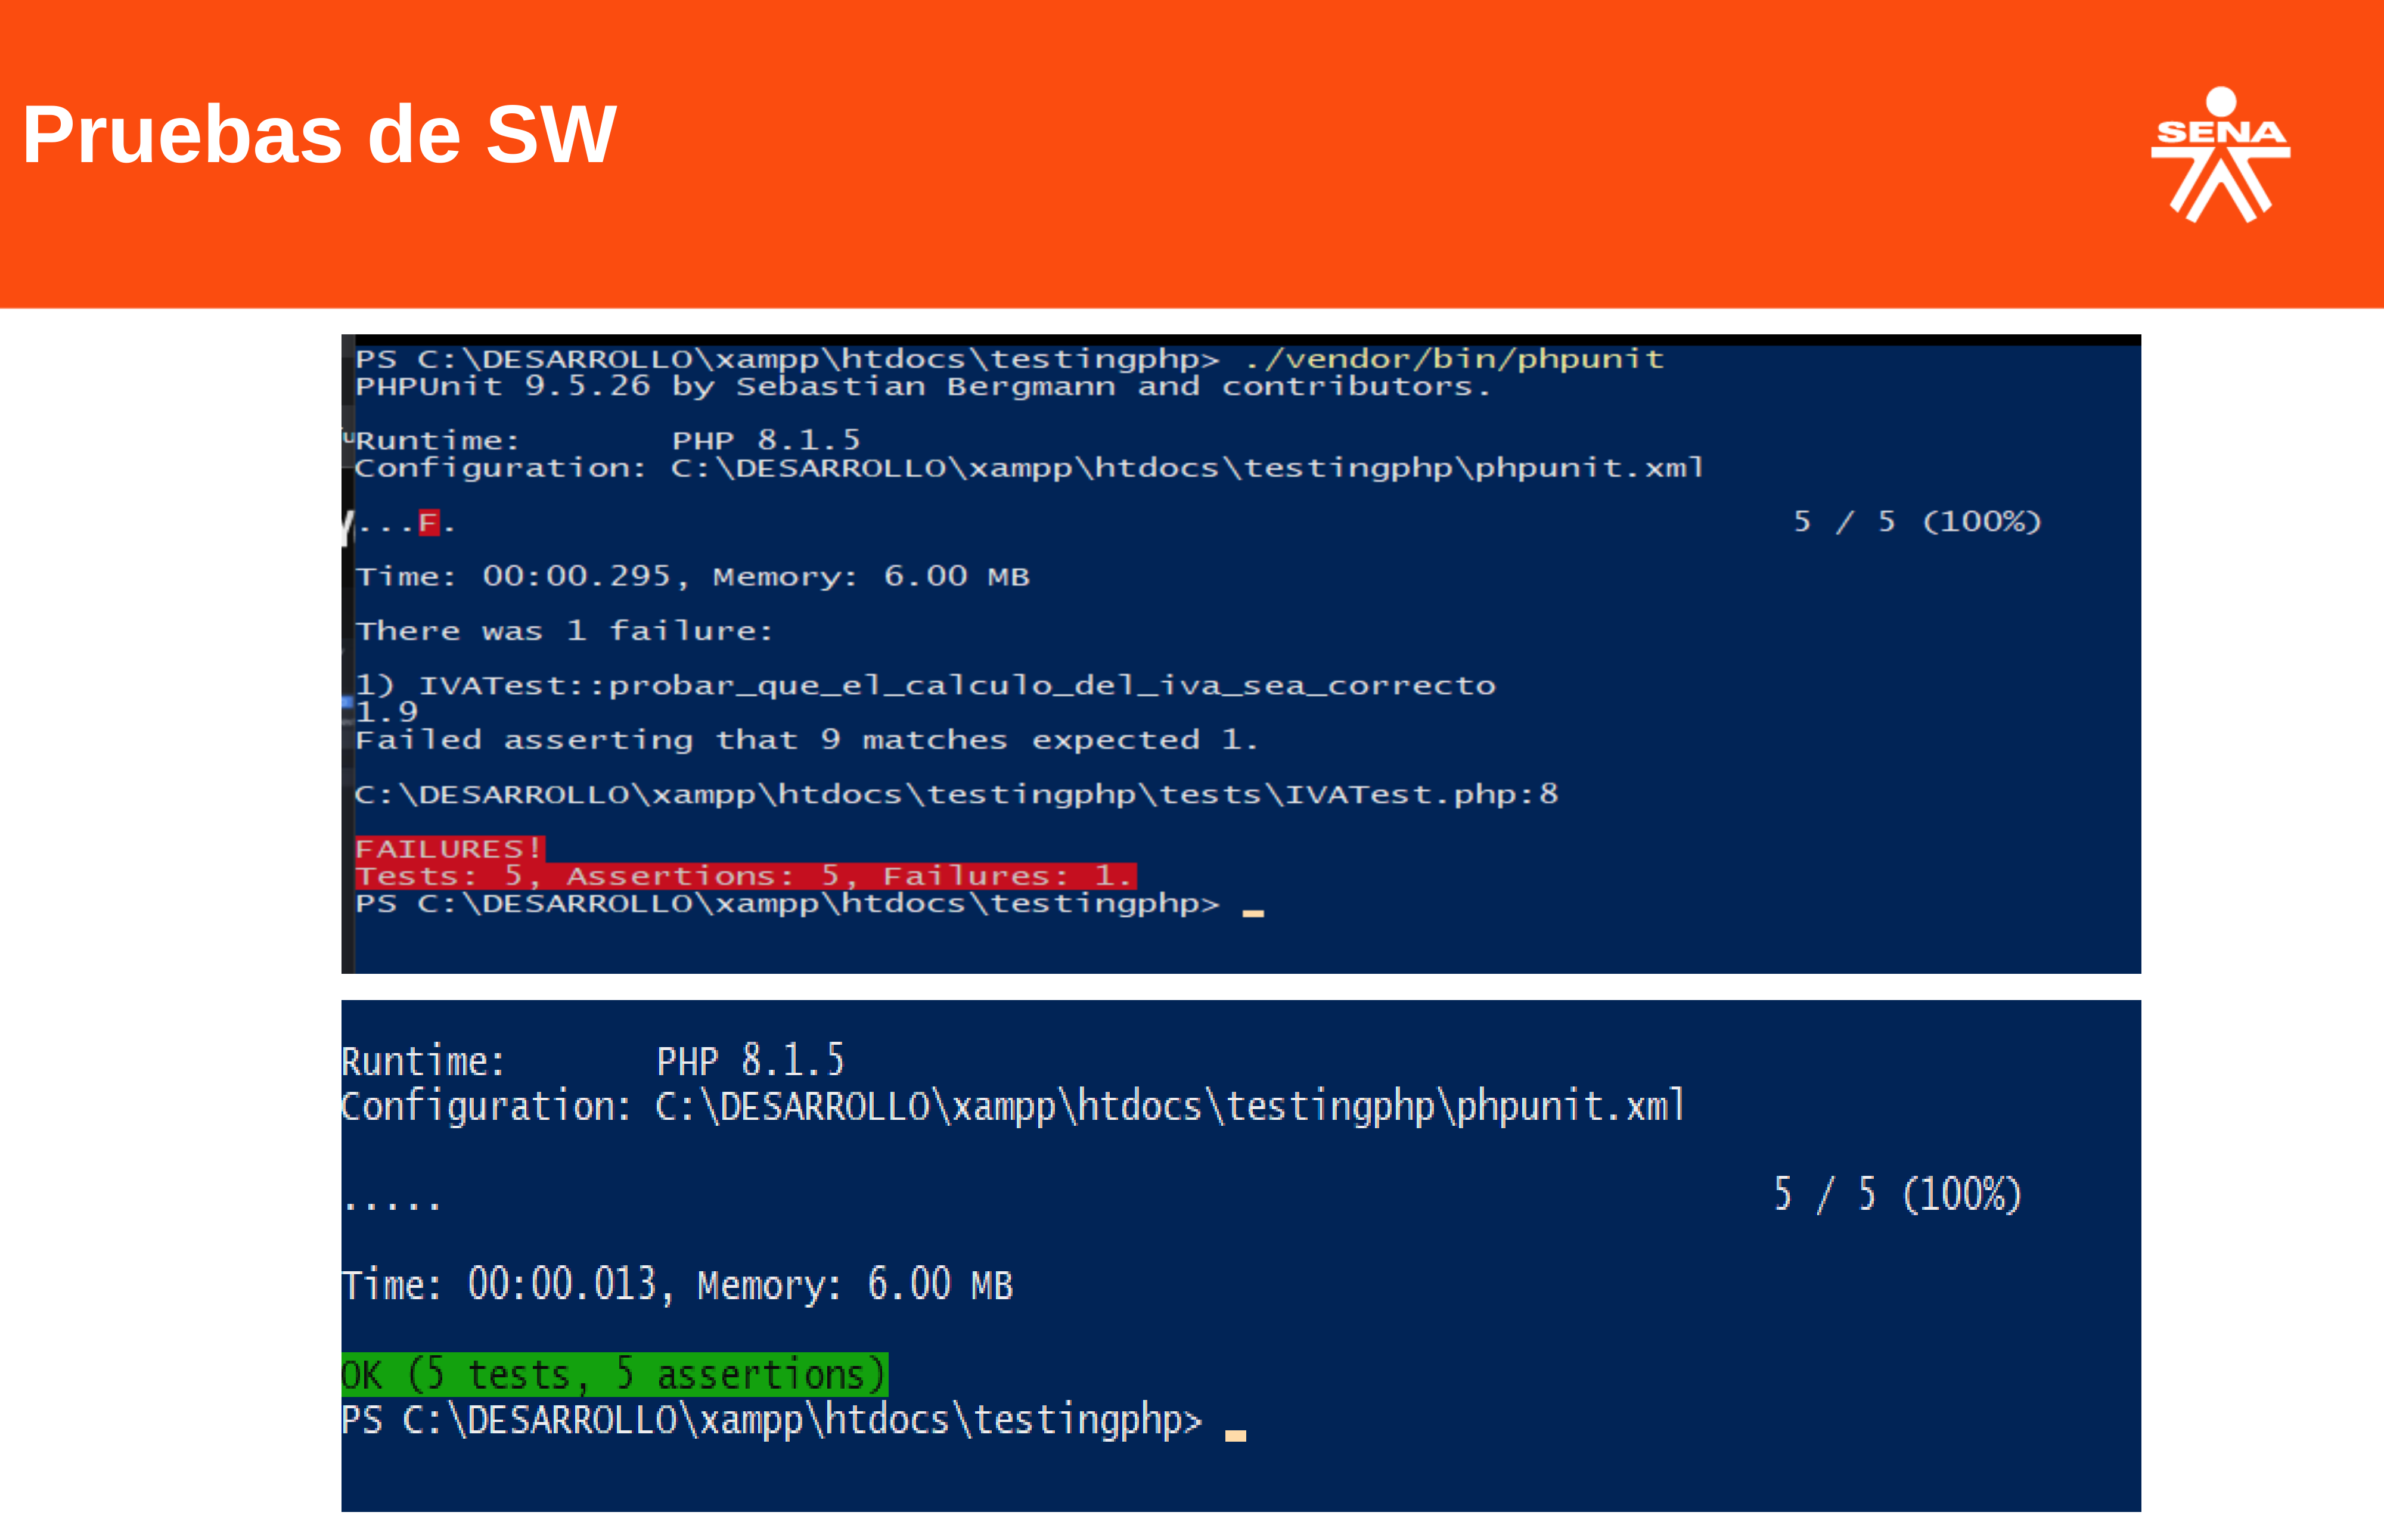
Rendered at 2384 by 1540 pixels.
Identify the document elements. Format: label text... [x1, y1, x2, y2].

picture [0, 0, 2384, 1540]
text_box Pruebas de SW [12, 76, 1303, 184]
